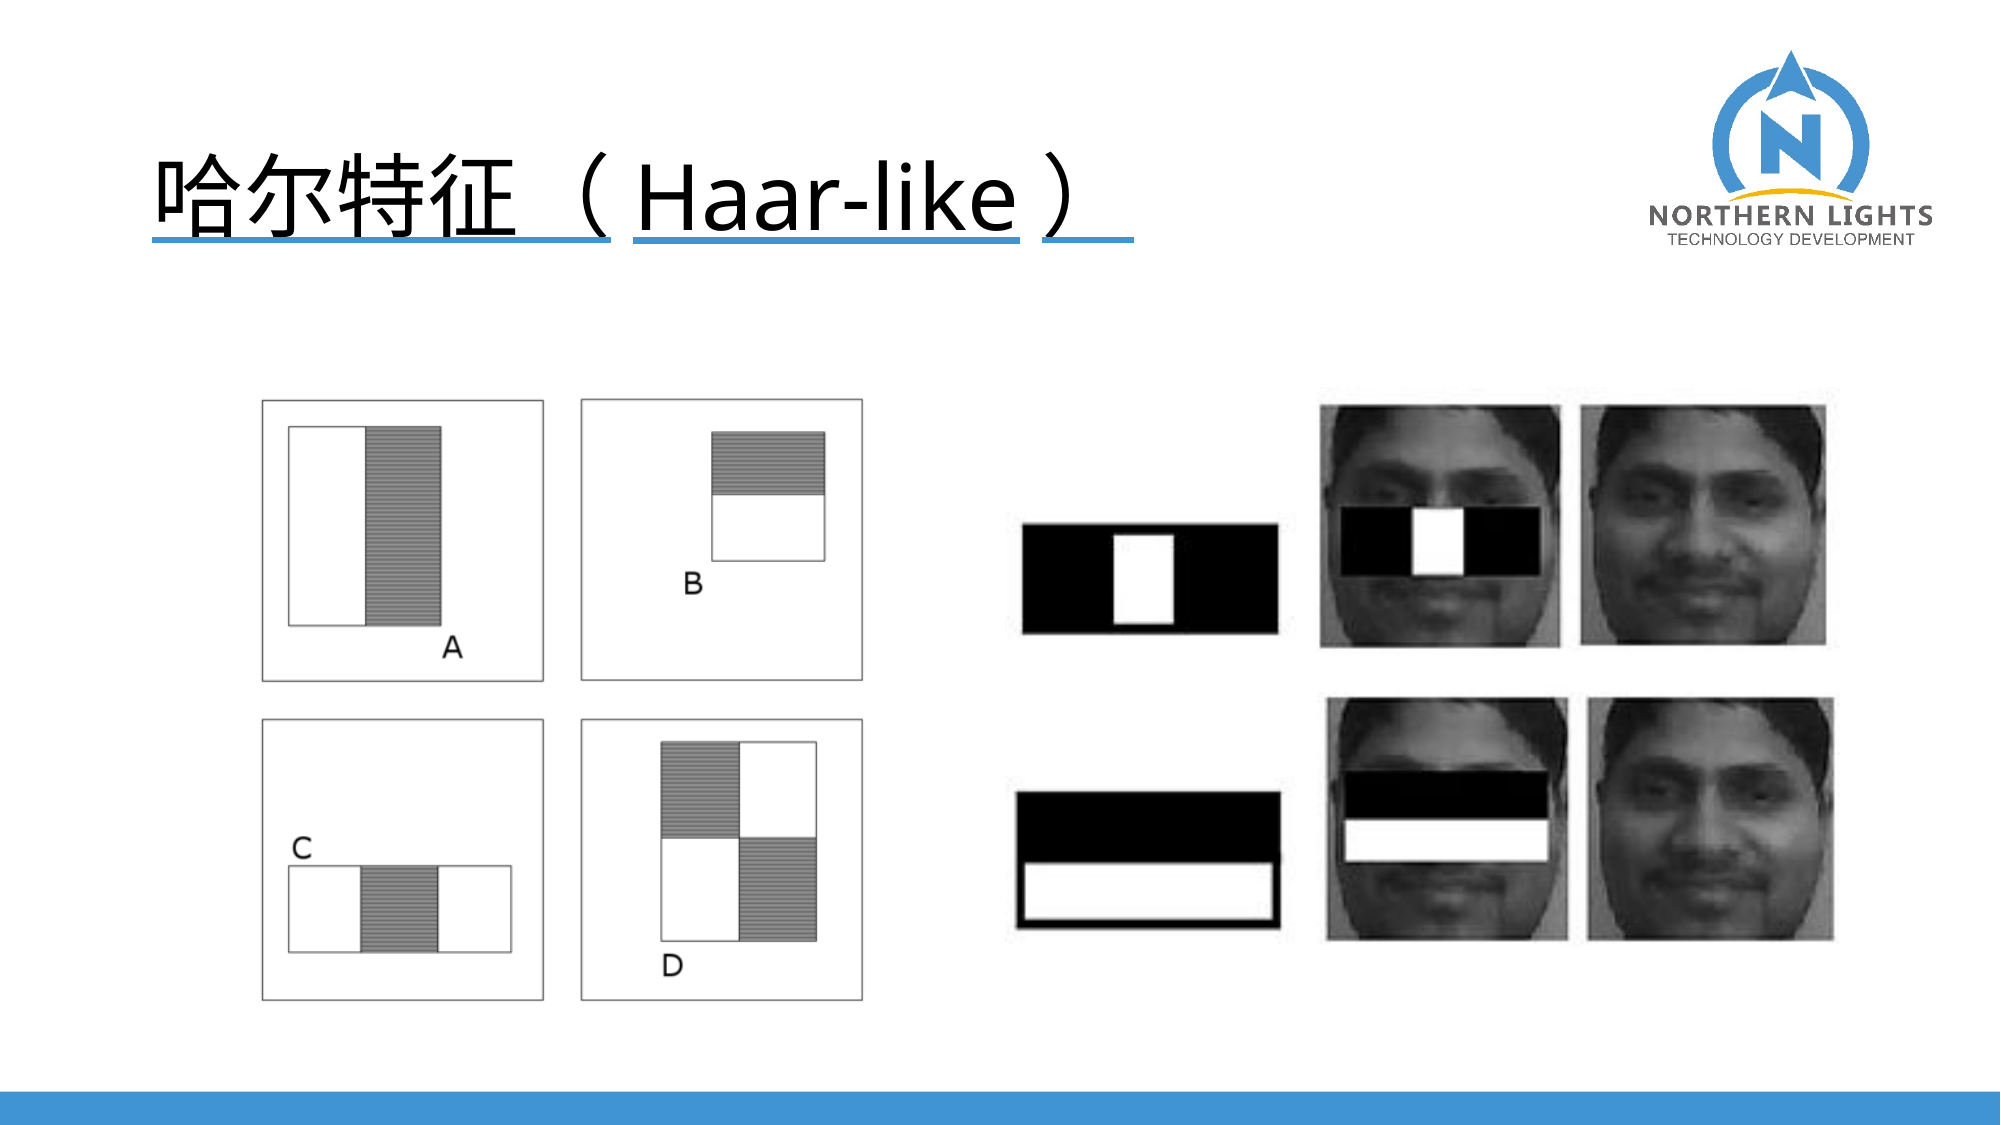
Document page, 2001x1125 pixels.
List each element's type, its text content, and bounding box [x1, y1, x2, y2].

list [1005, 387, 1840, 651]
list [249, 387, 876, 1014]
picture [1614, 33, 1964, 266]
title 哈尔特征（Haar-like） [137, 129, 1387, 272]
picture [1005, 651, 1840, 947]
